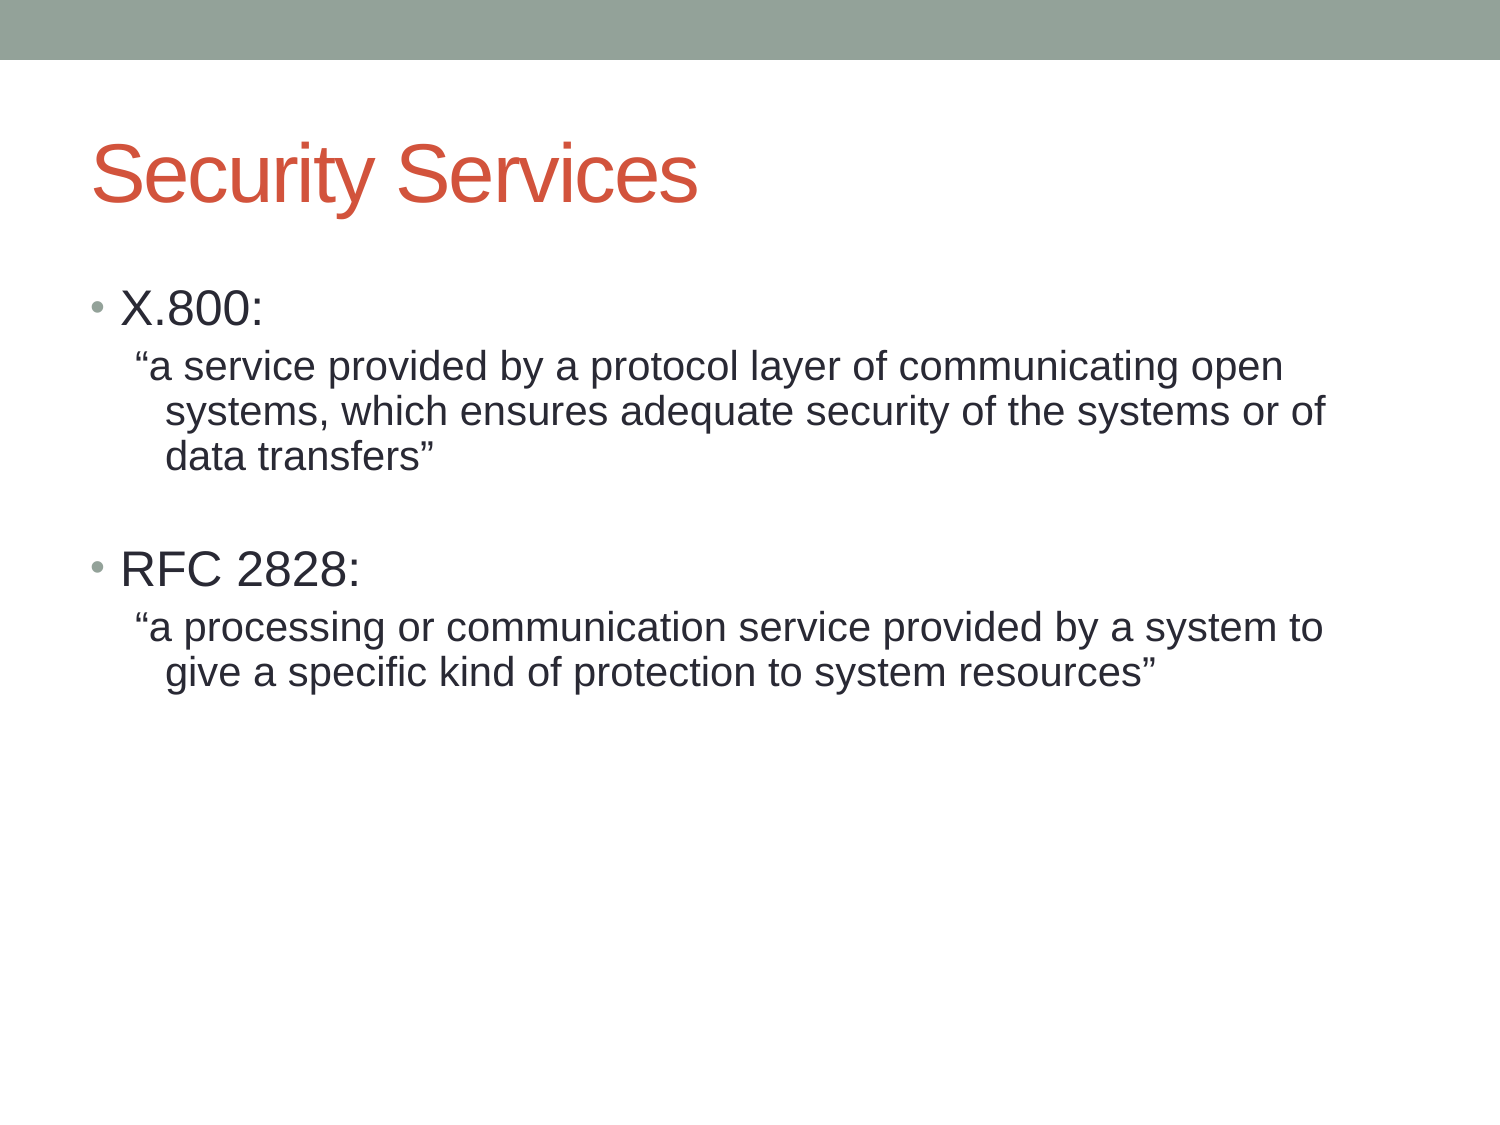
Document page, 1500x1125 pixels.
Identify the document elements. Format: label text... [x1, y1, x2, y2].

title Security Services [75, 87, 1425, 250]
list X.800: “a service provided by a protocol layer of communicating open systems, which ensures adequate security of the systems or of data transfers” RFC 2828: “a processing or communication service provided by a system to give a specific kind of protection to system resources” [75, 275, 1425, 1063]
